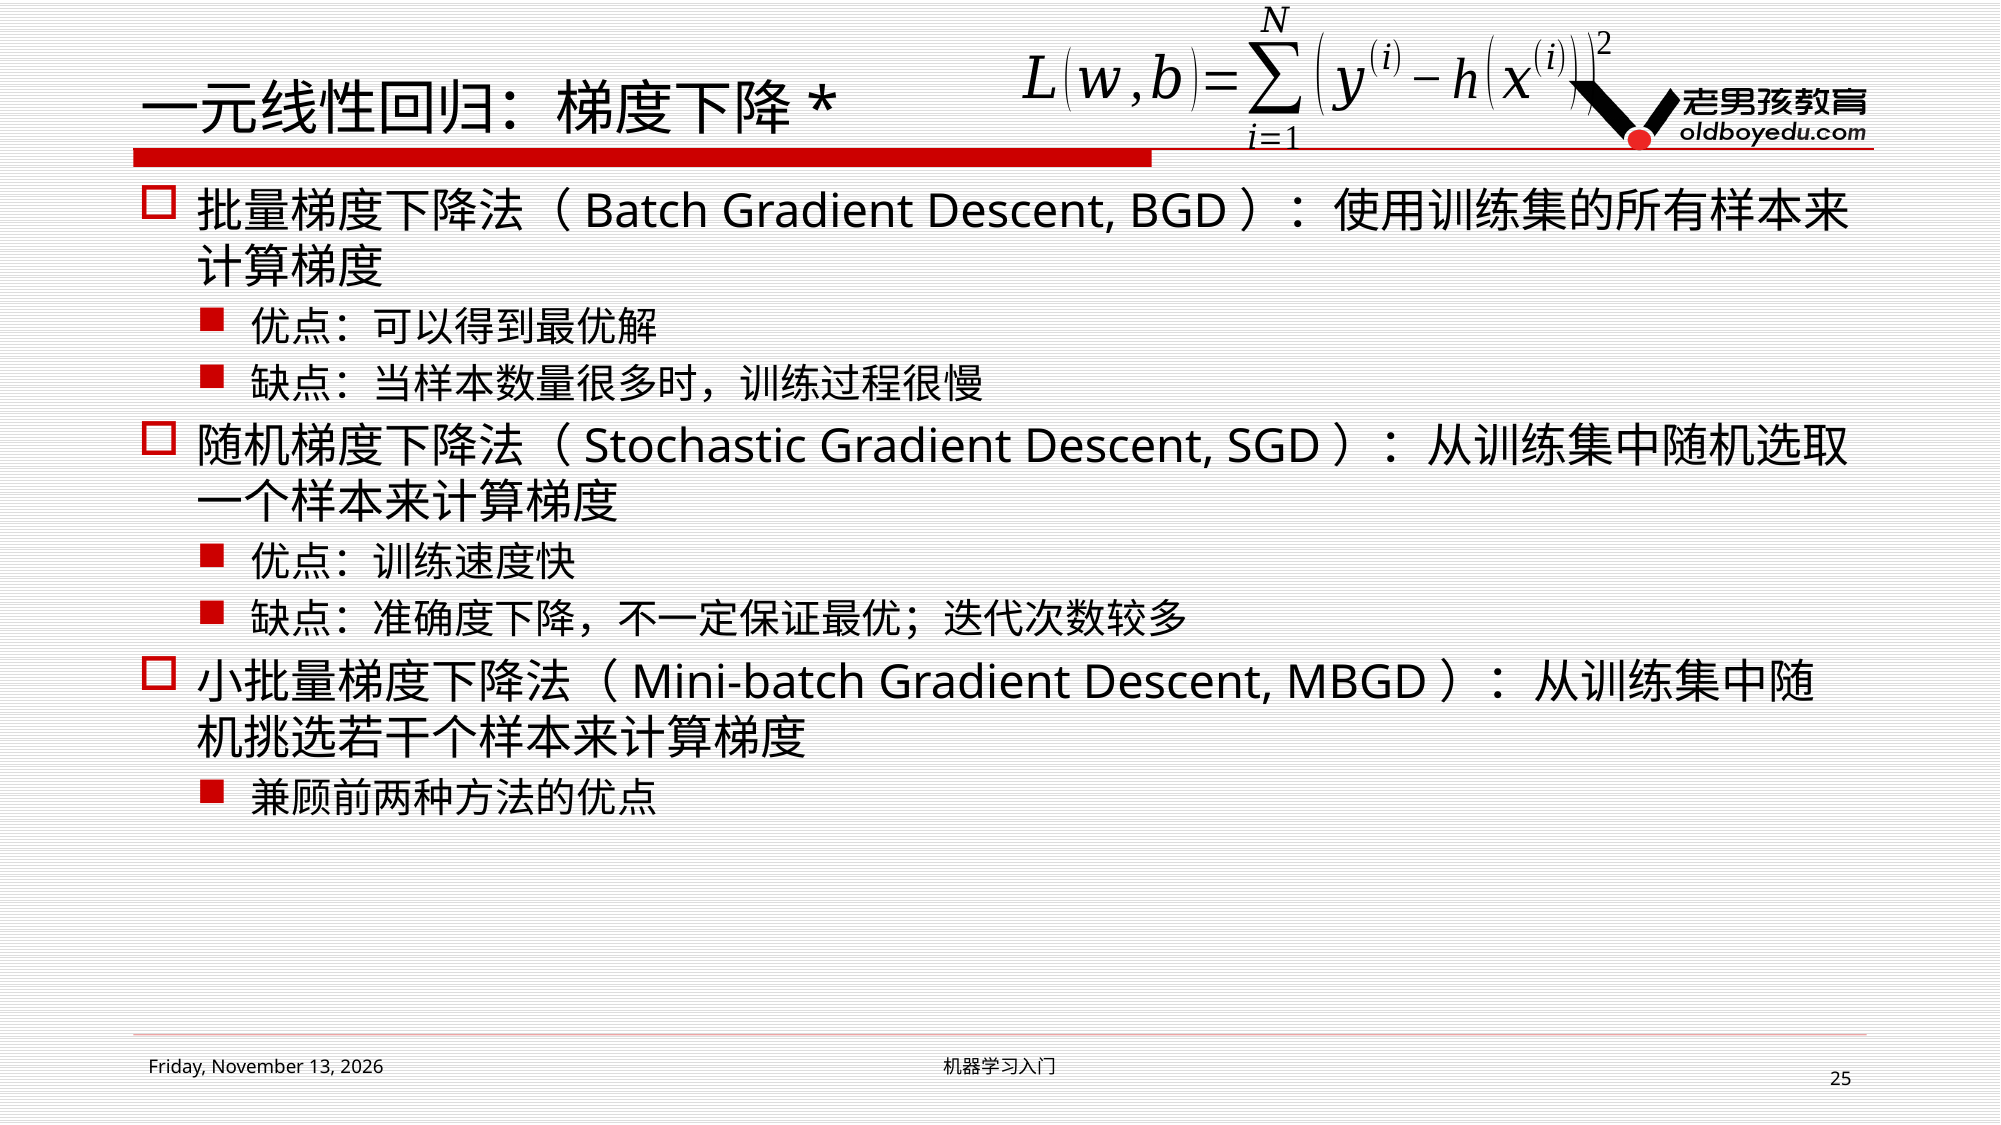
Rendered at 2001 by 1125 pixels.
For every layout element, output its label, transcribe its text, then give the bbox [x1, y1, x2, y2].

list 批量梯度下降法（Batch Gradient Descent, BGD）：使用训练集的所有样本来计算梯度 优点：可以得到最优解 缺点：当样本数量很多时，训练过程很慢 随机梯度下降法（Stochastic Gradient Descent, SGD）：从训练集中随机选取一个样本来计算梯度 优点：训练速度快 缺点：准确度下降，不一定保证最优；迭代次数较多 小批量梯度下降法（Mini-batch Gradient Descent, MBGD）：从训练集中随机挑选若干个样本来计算梯度 兼顾前两种方法的优点 [123, 172, 1874, 988]
slide_number 25 [1433, 1058, 1867, 1103]
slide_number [133, 1046, 567, 1103]
title 一元线性回归：梯度下降* [125, 50, 1876, 149]
footer 机器学习入门 [683, 1046, 1317, 1103]
